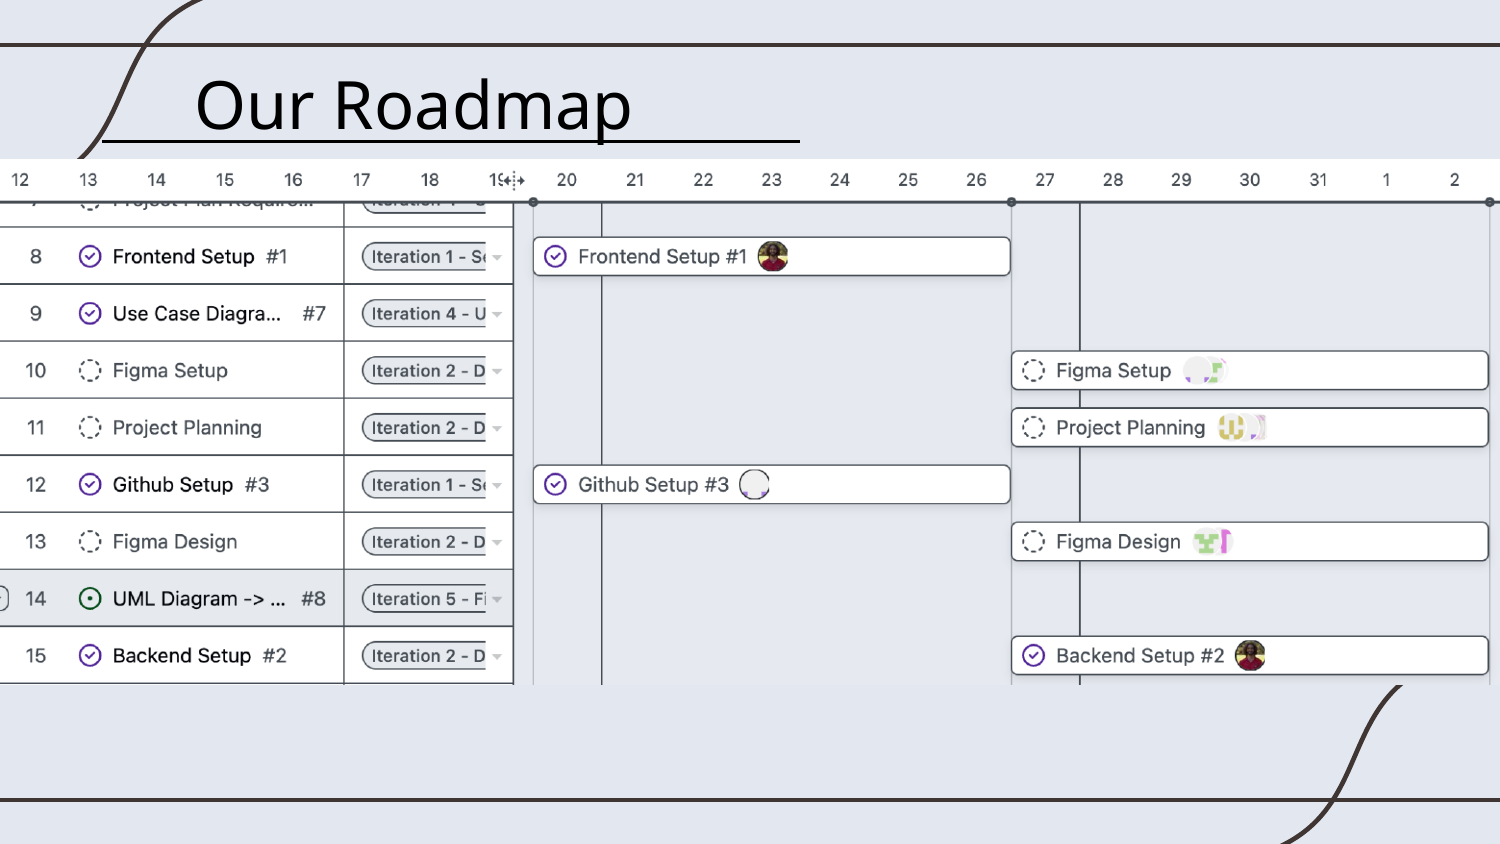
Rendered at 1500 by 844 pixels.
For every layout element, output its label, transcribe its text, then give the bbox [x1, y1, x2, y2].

title Our Roadmap [179, 48, 953, 142]
picture [0, 159, 1500, 685]
